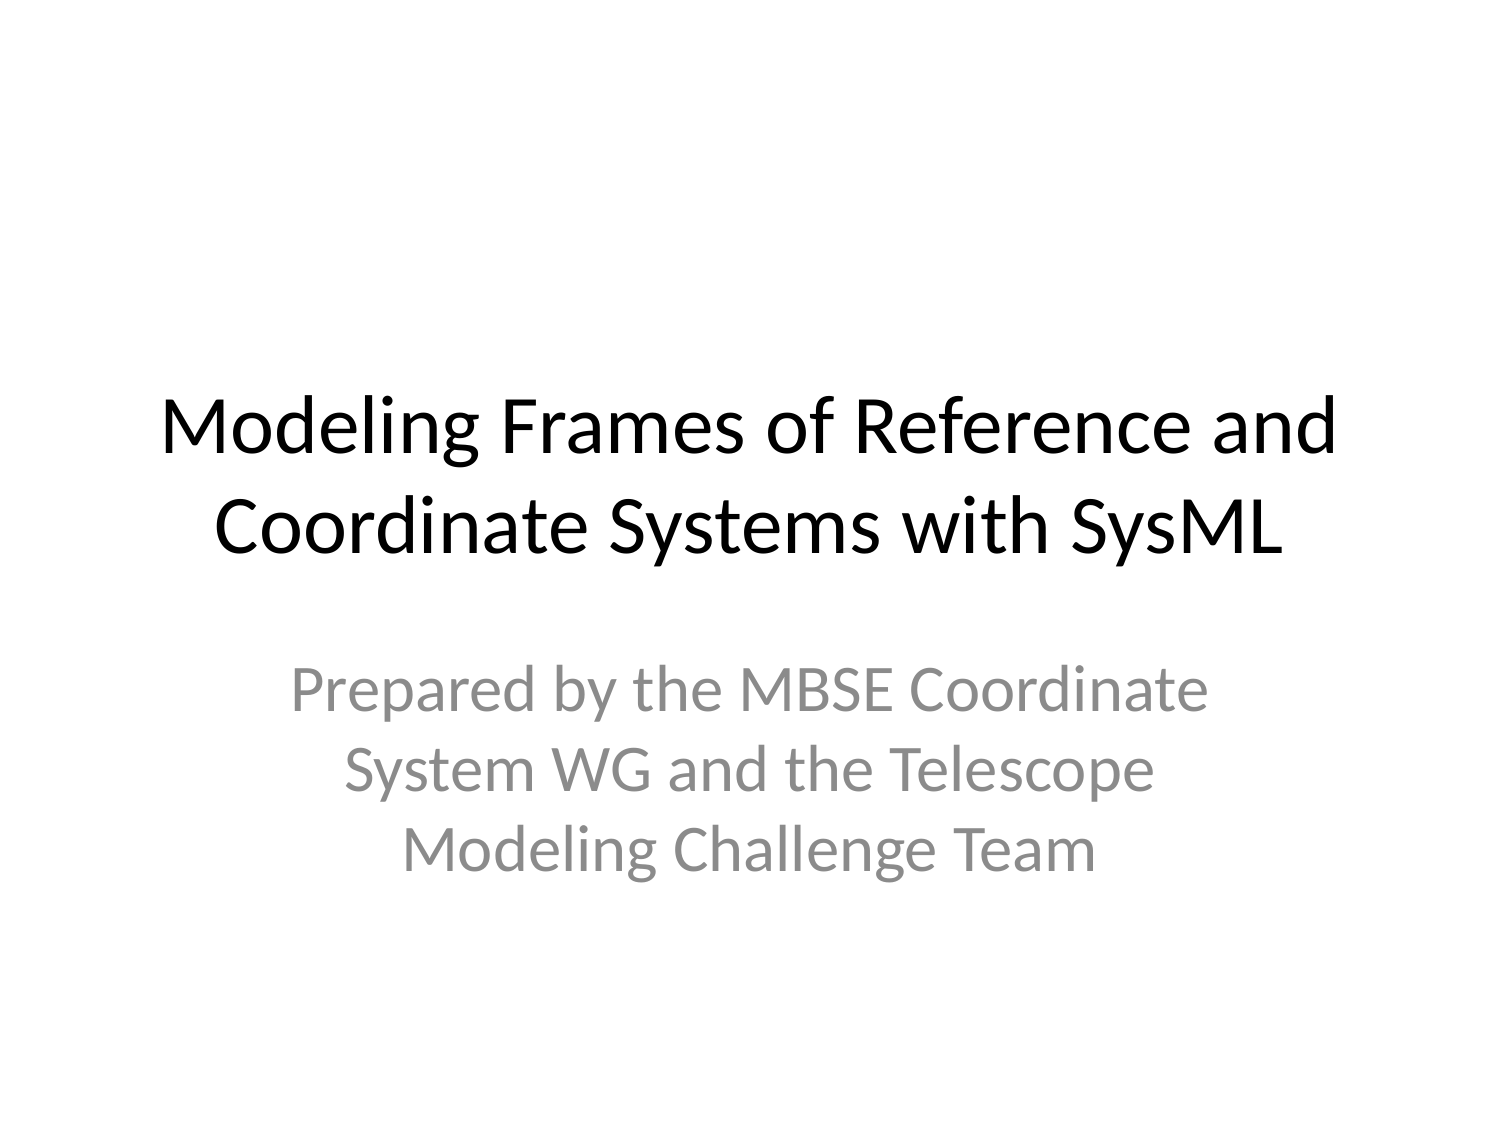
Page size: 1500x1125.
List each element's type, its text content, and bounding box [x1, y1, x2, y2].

title Modeling Frames of Reference and Coordinate Systems with SysML [112, 349, 1388, 591]
subtitle Prepared by the MBSE Coordinate System WG and the Telescope Modeling Challenge Team [225, 637, 1275, 925]
